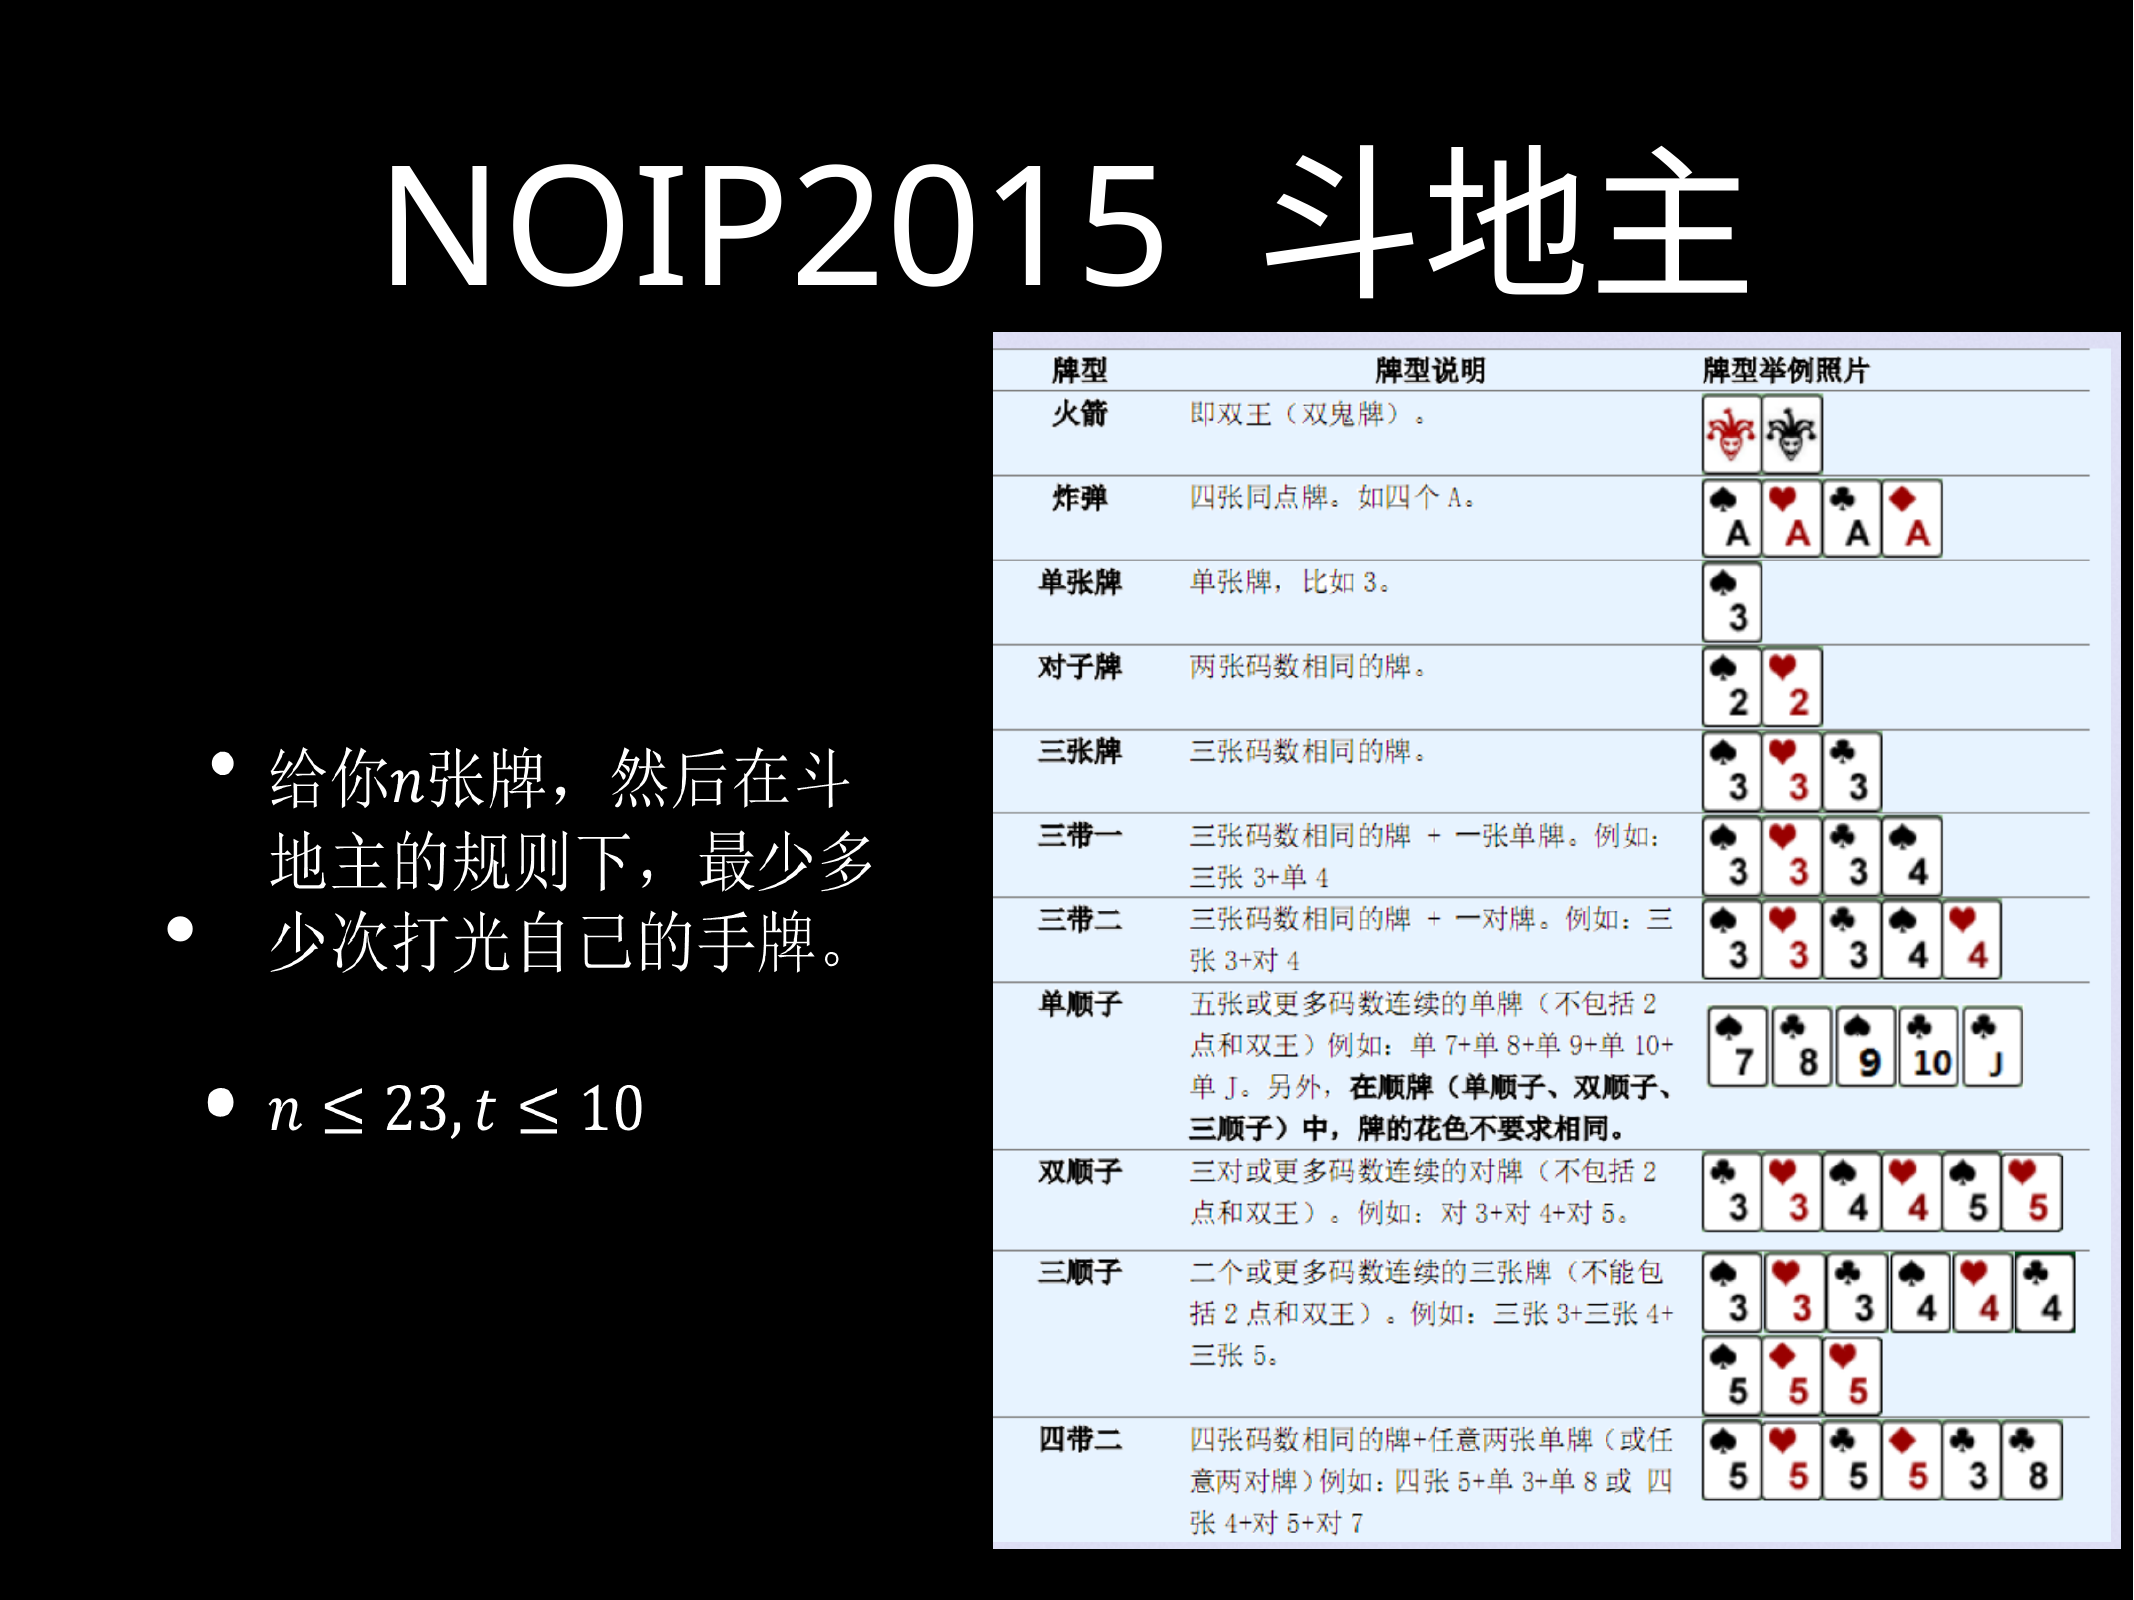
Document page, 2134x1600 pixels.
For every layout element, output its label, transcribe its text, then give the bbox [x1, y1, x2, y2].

title NOIP2015 斗地主 [155, 41, 1978, 397]
picture [993, 332, 2121, 1549]
list [155, 424, 914, 1457]
